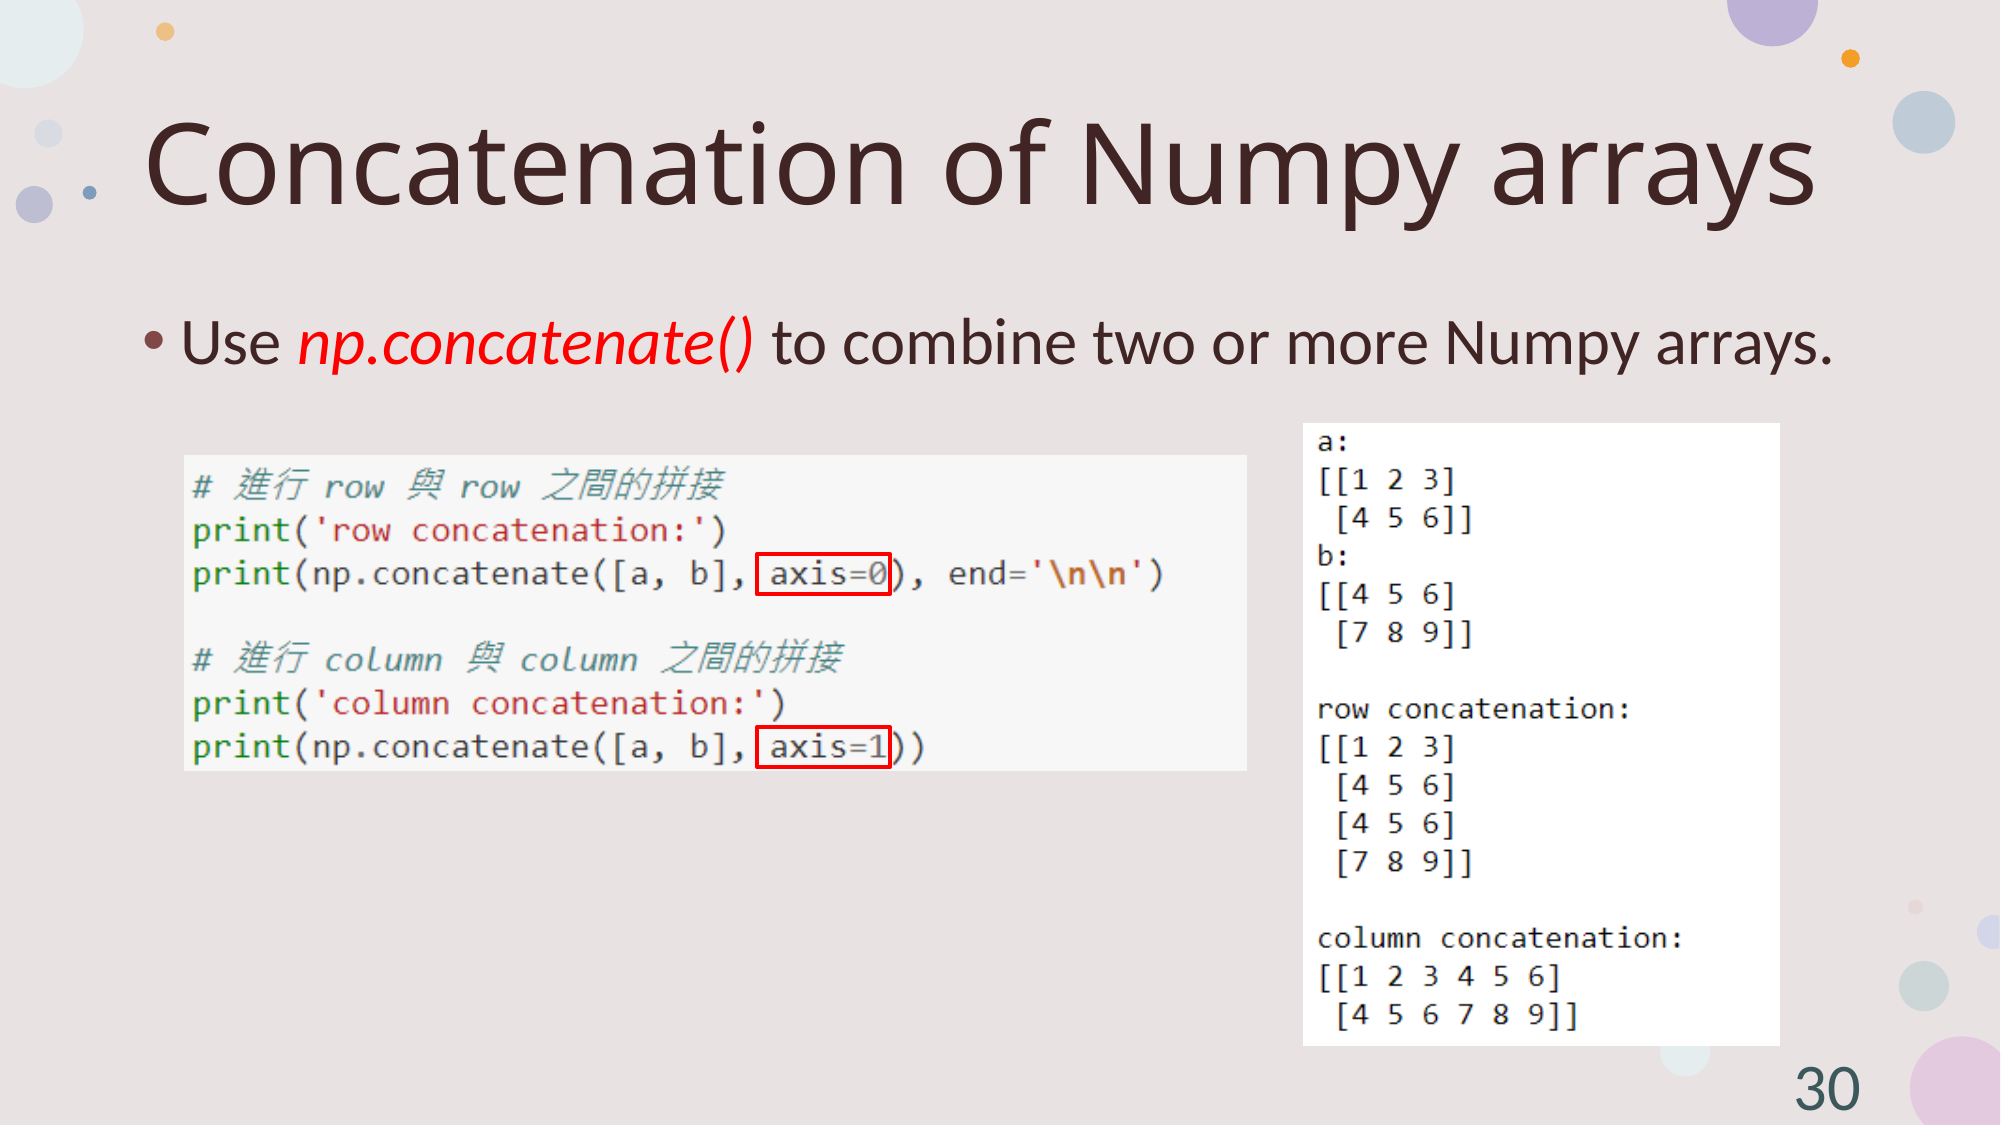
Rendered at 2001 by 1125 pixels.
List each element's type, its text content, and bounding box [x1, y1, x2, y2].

title Concatenation of Numpy arrays [127, 59, 1877, 278]
picture [184, 455, 1247, 771]
list Use np.concatenate() to combine two or more Numpy arrays. [127, 299, 1877, 1014]
slide_number 30 [1426, 1064, 1877, 1103]
picture [1303, 422, 1781, 1046]
